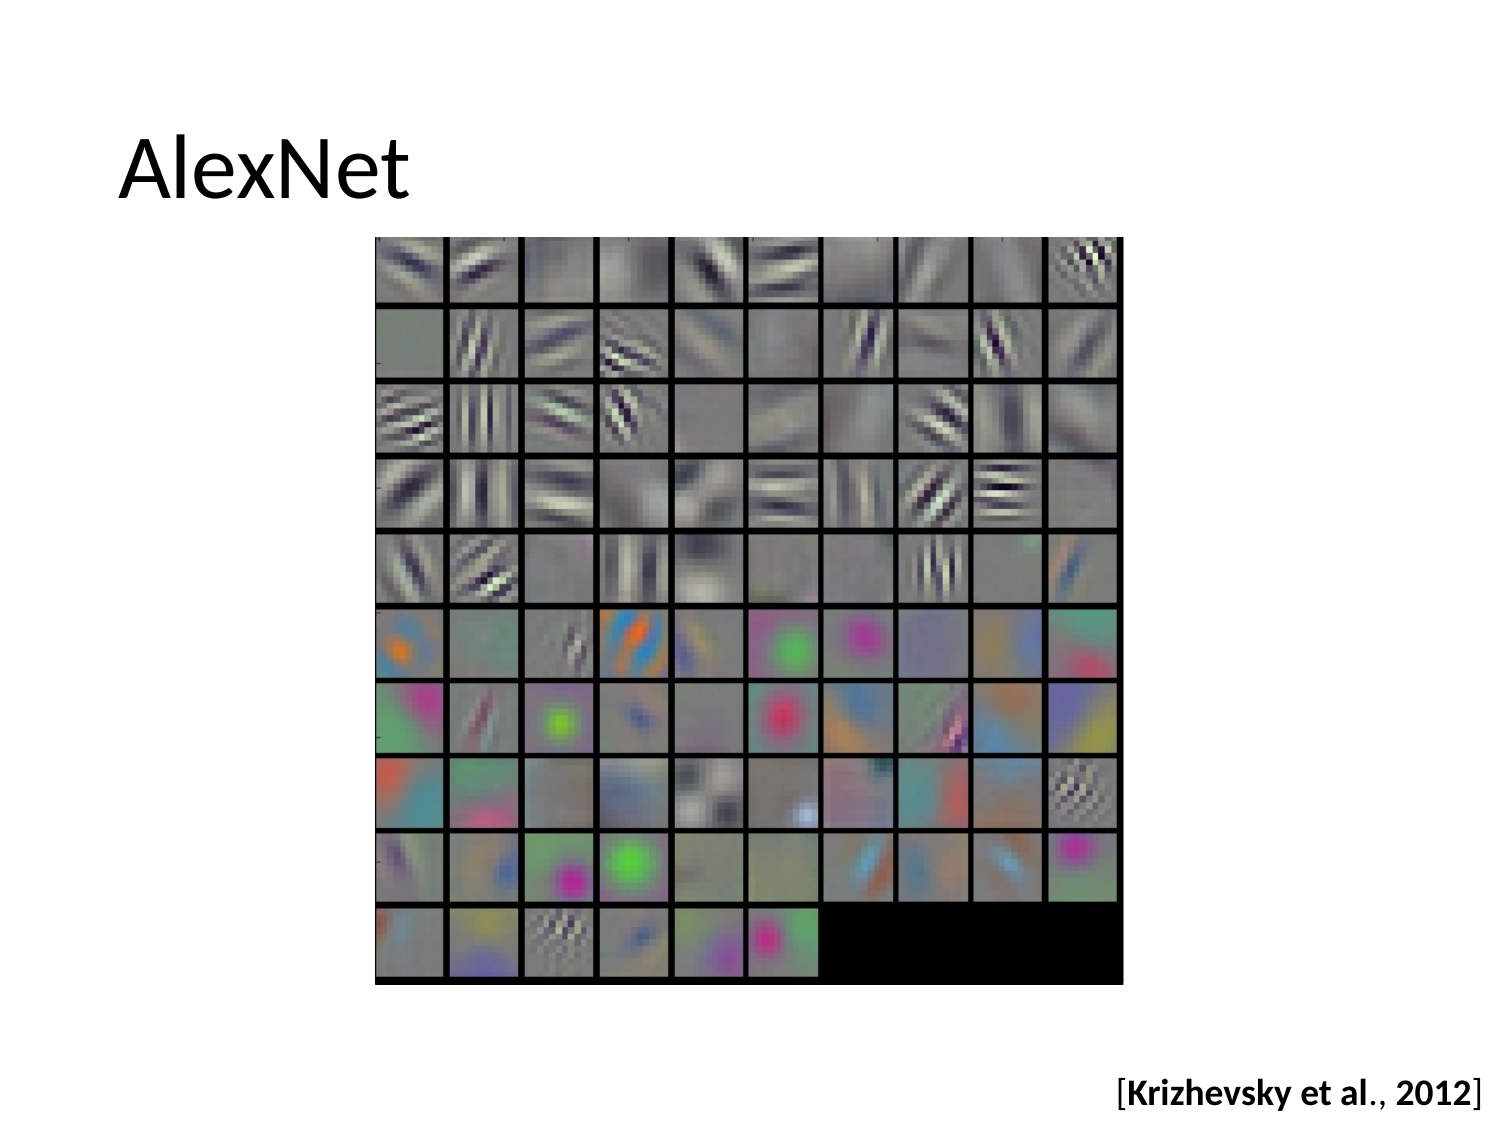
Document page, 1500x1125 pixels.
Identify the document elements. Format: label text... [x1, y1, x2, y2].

picture [374, 237, 1125, 985]
text_box [Krizhevsky et al., 2012] [1092, 1060, 1499, 1121]
title AlexNet [103, 59, 1397, 278]
